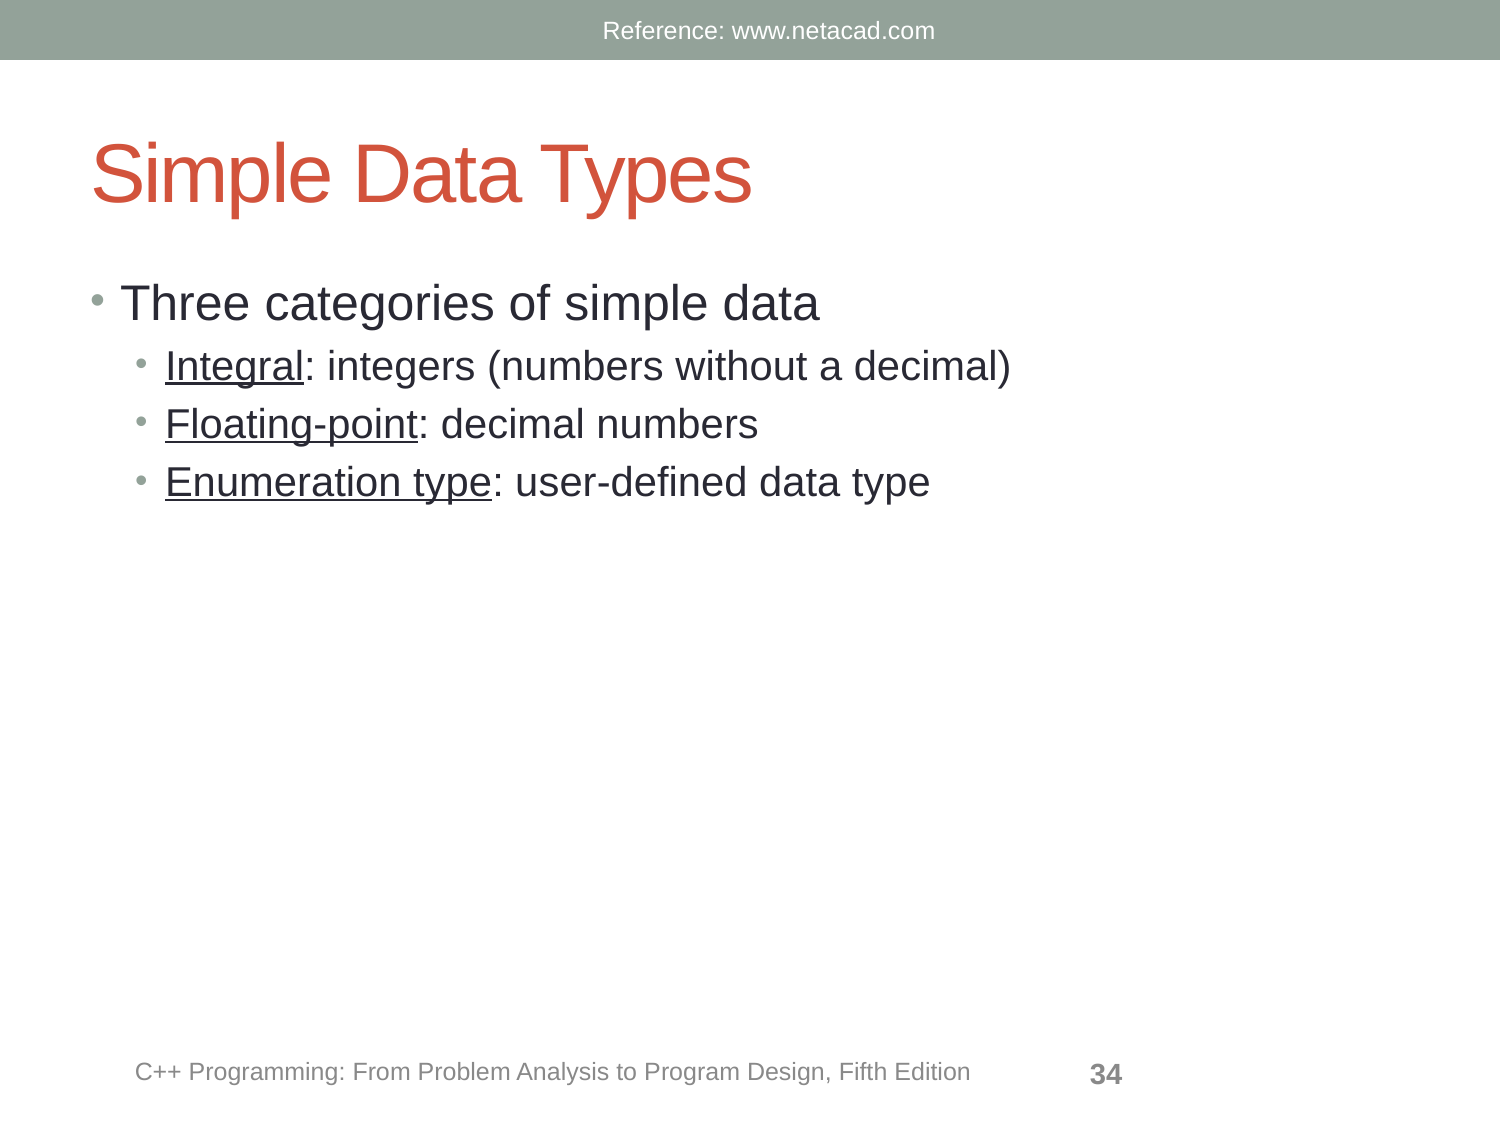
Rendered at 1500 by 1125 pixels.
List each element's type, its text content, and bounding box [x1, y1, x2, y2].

text_box C++ Programming: From Problem Analysis to Program Design, Fifth Edition [74, 1037, 988, 1103]
list Three categories of simple data Integral: integers (numbers without a decimal) Floating-point: decimal numbers Enumeration type: user-defined data type [75, 262, 1425, 1063]
slide_number 34 [1074, 1042, 1425, 1103]
title Simple Data Types [75, 87, 1425, 250]
footer Reference: www.netacad.com [301, 3, 1238, 57]
